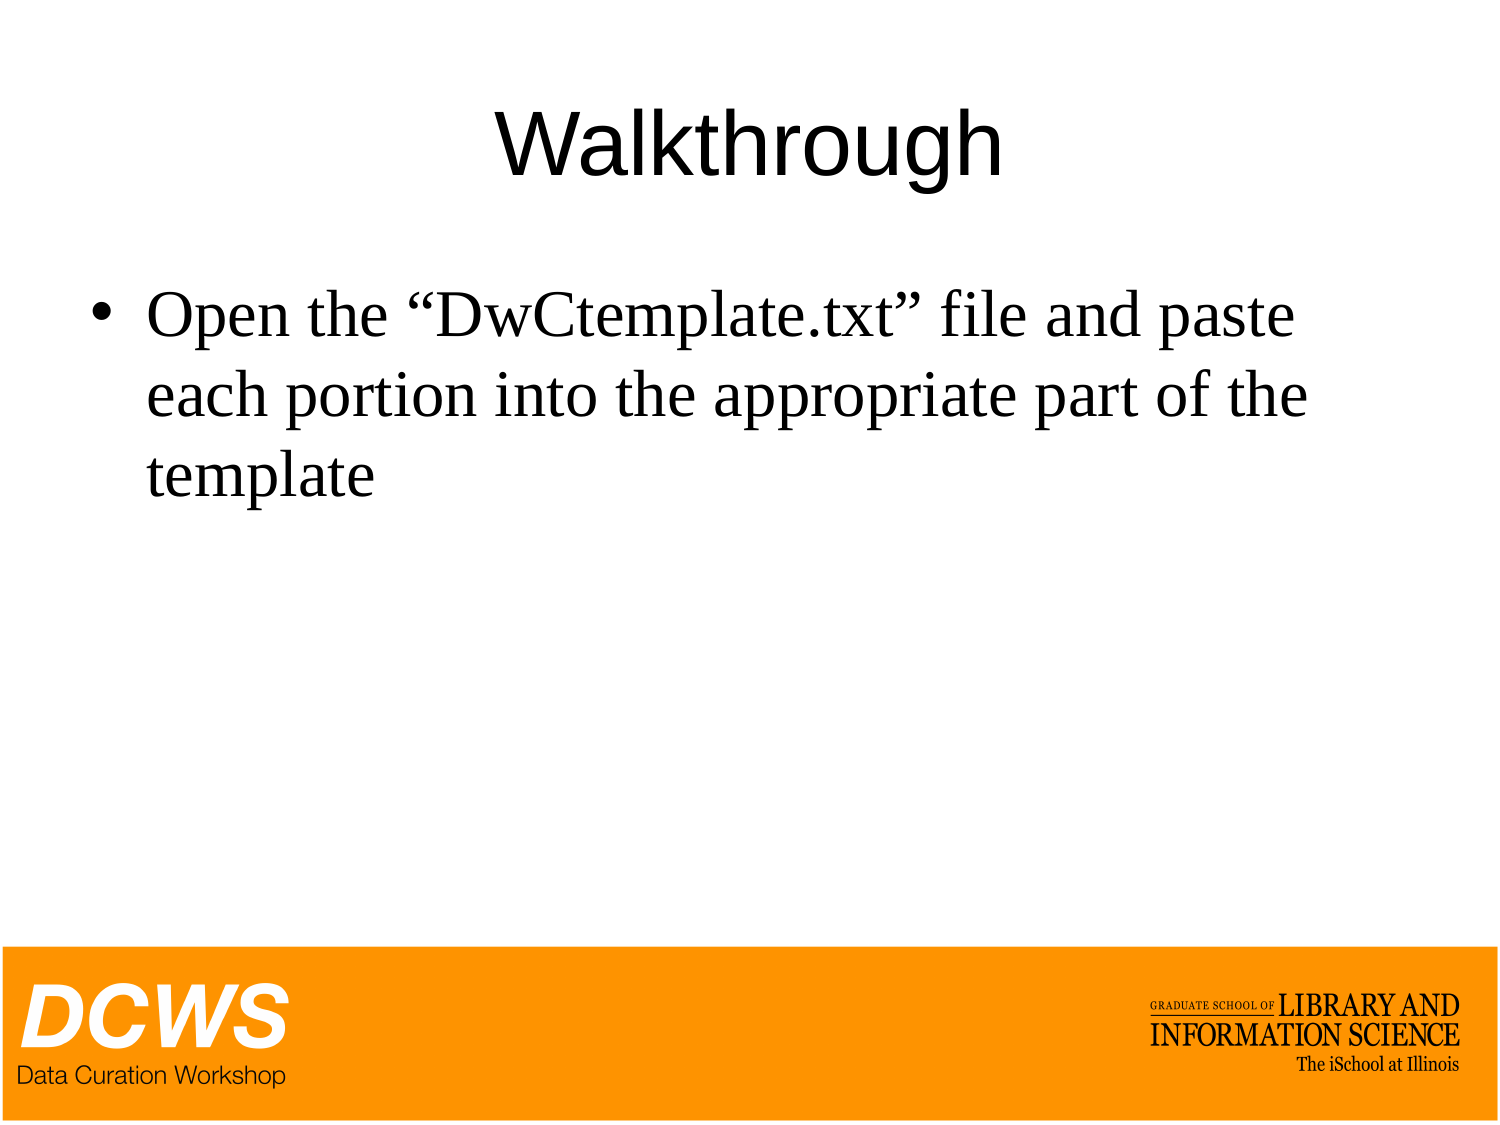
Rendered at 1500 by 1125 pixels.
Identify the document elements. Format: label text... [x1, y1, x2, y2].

picture [0, 944, 1500, 1123]
list Open the “DwCtemplate.txt” file and paste each portion into the appropriate part of the template [75, 262, 1425, 1005]
title Walkthrough [75, 45, 1425, 233]
